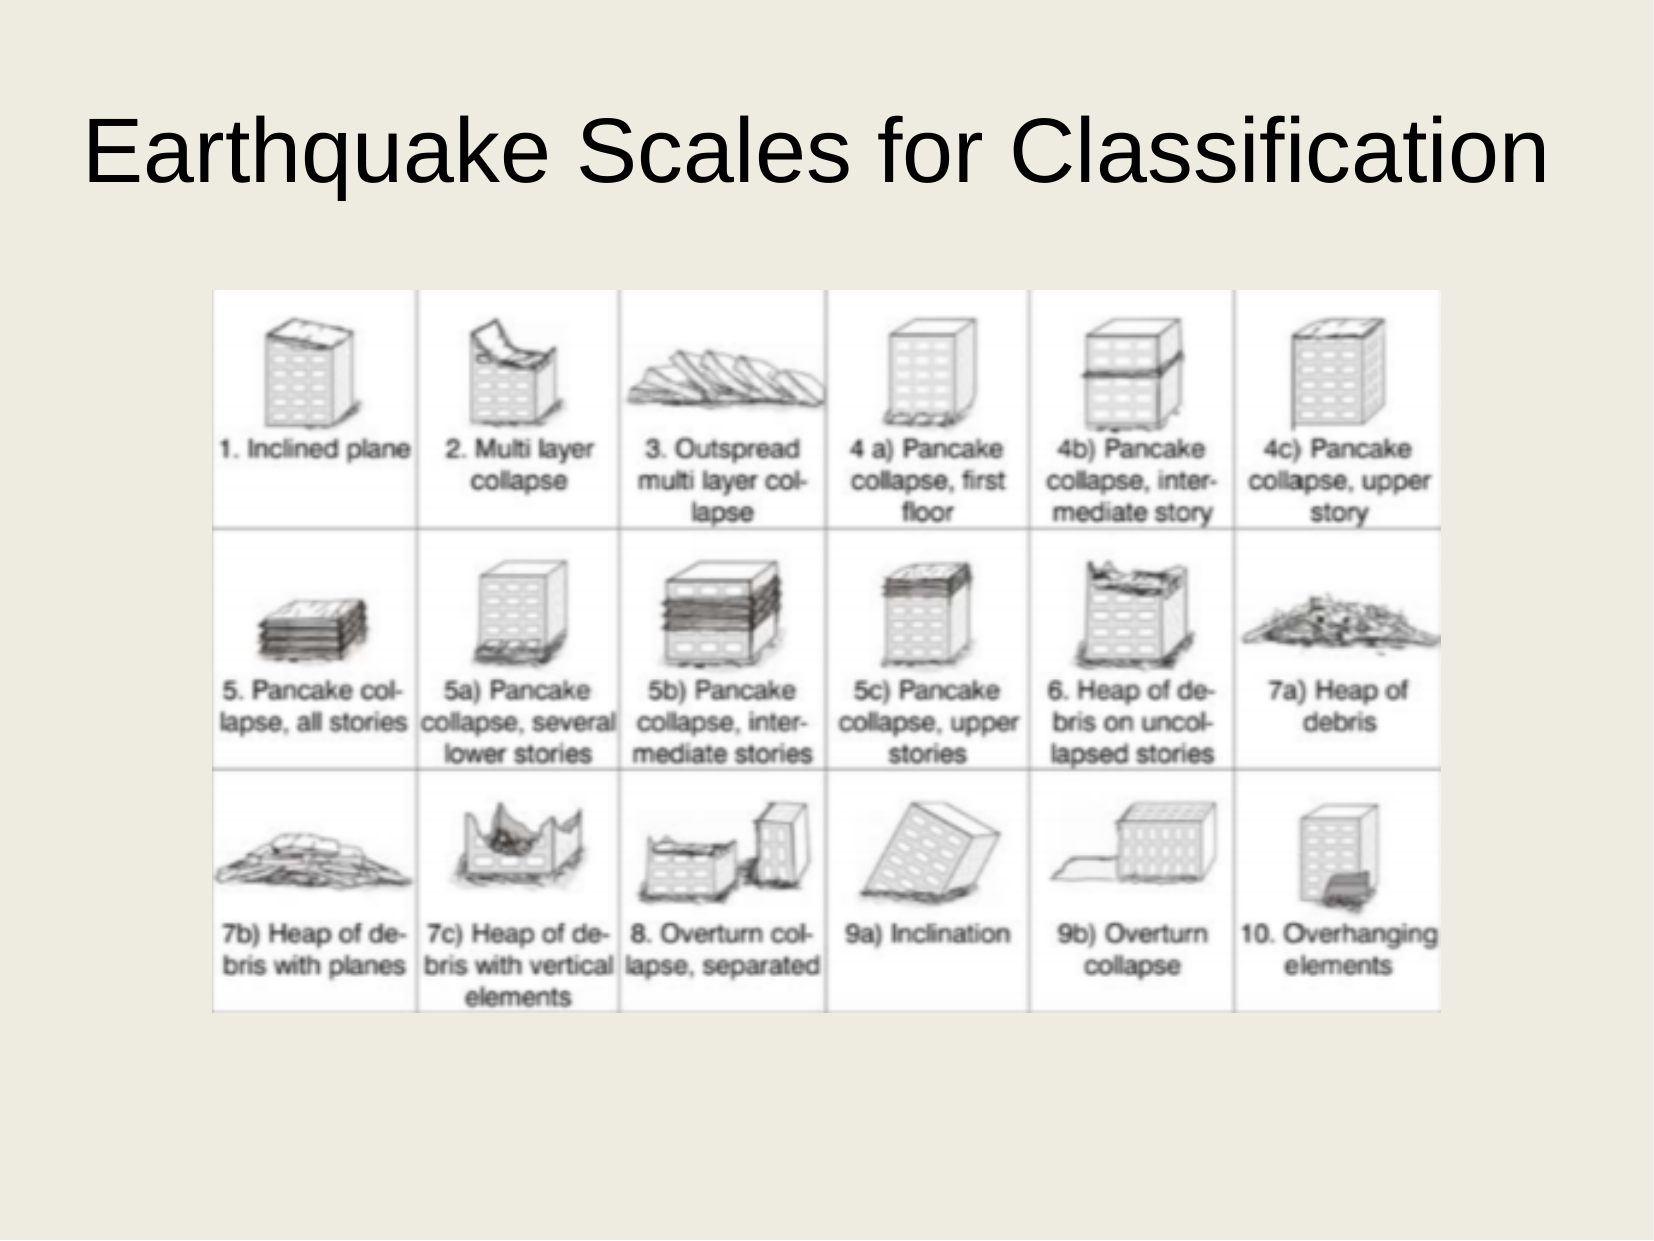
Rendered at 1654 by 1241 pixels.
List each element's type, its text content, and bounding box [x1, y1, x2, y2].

title Earthquake Scales for Classification [82, 49, 1571, 257]
picture [212, 289, 1442, 1013]
